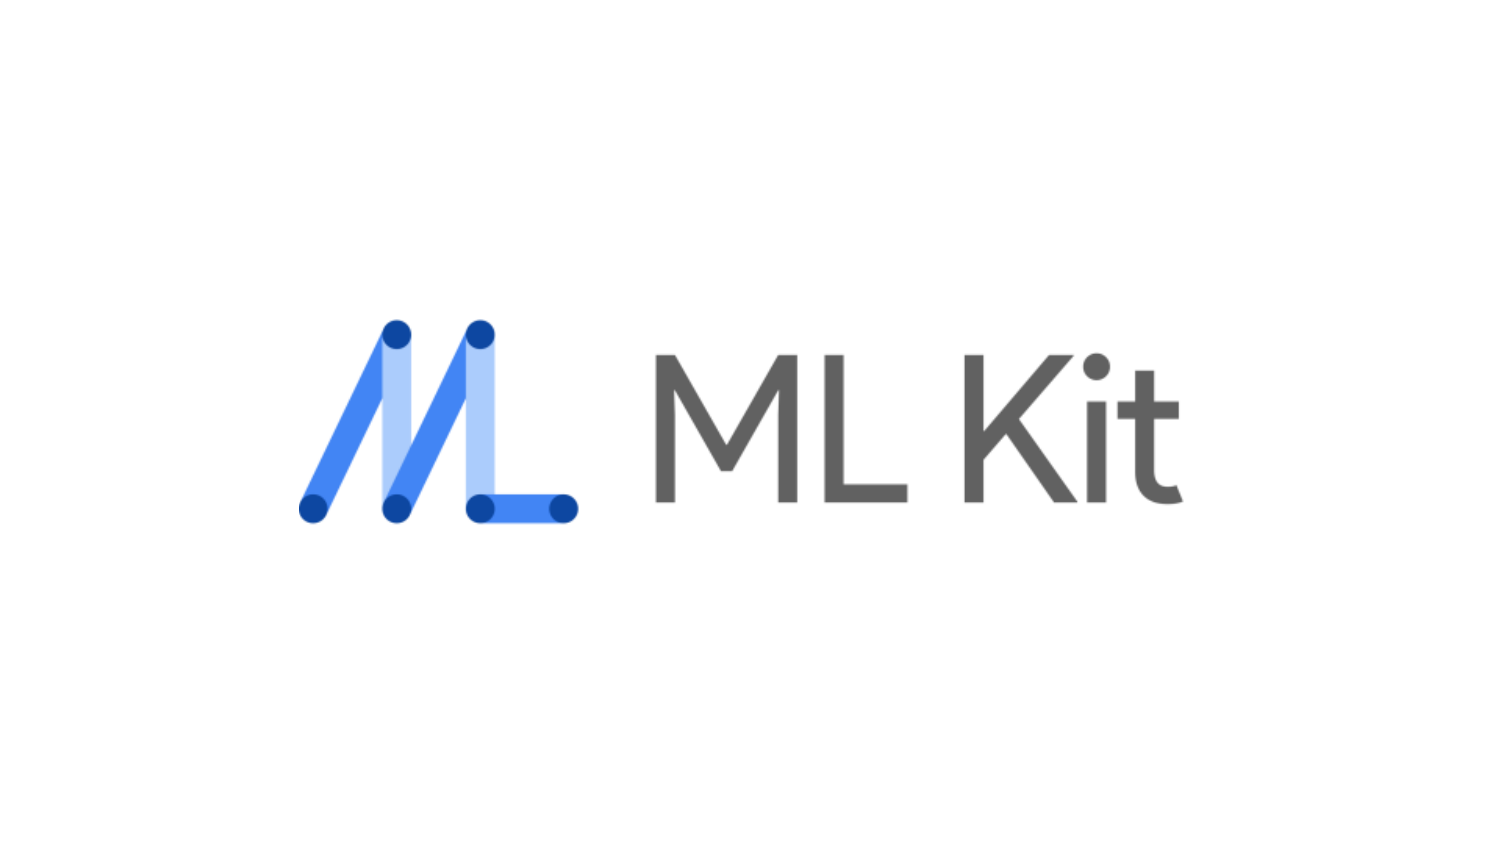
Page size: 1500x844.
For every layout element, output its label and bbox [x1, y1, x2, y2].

picture [298, 120, 1201, 723]
